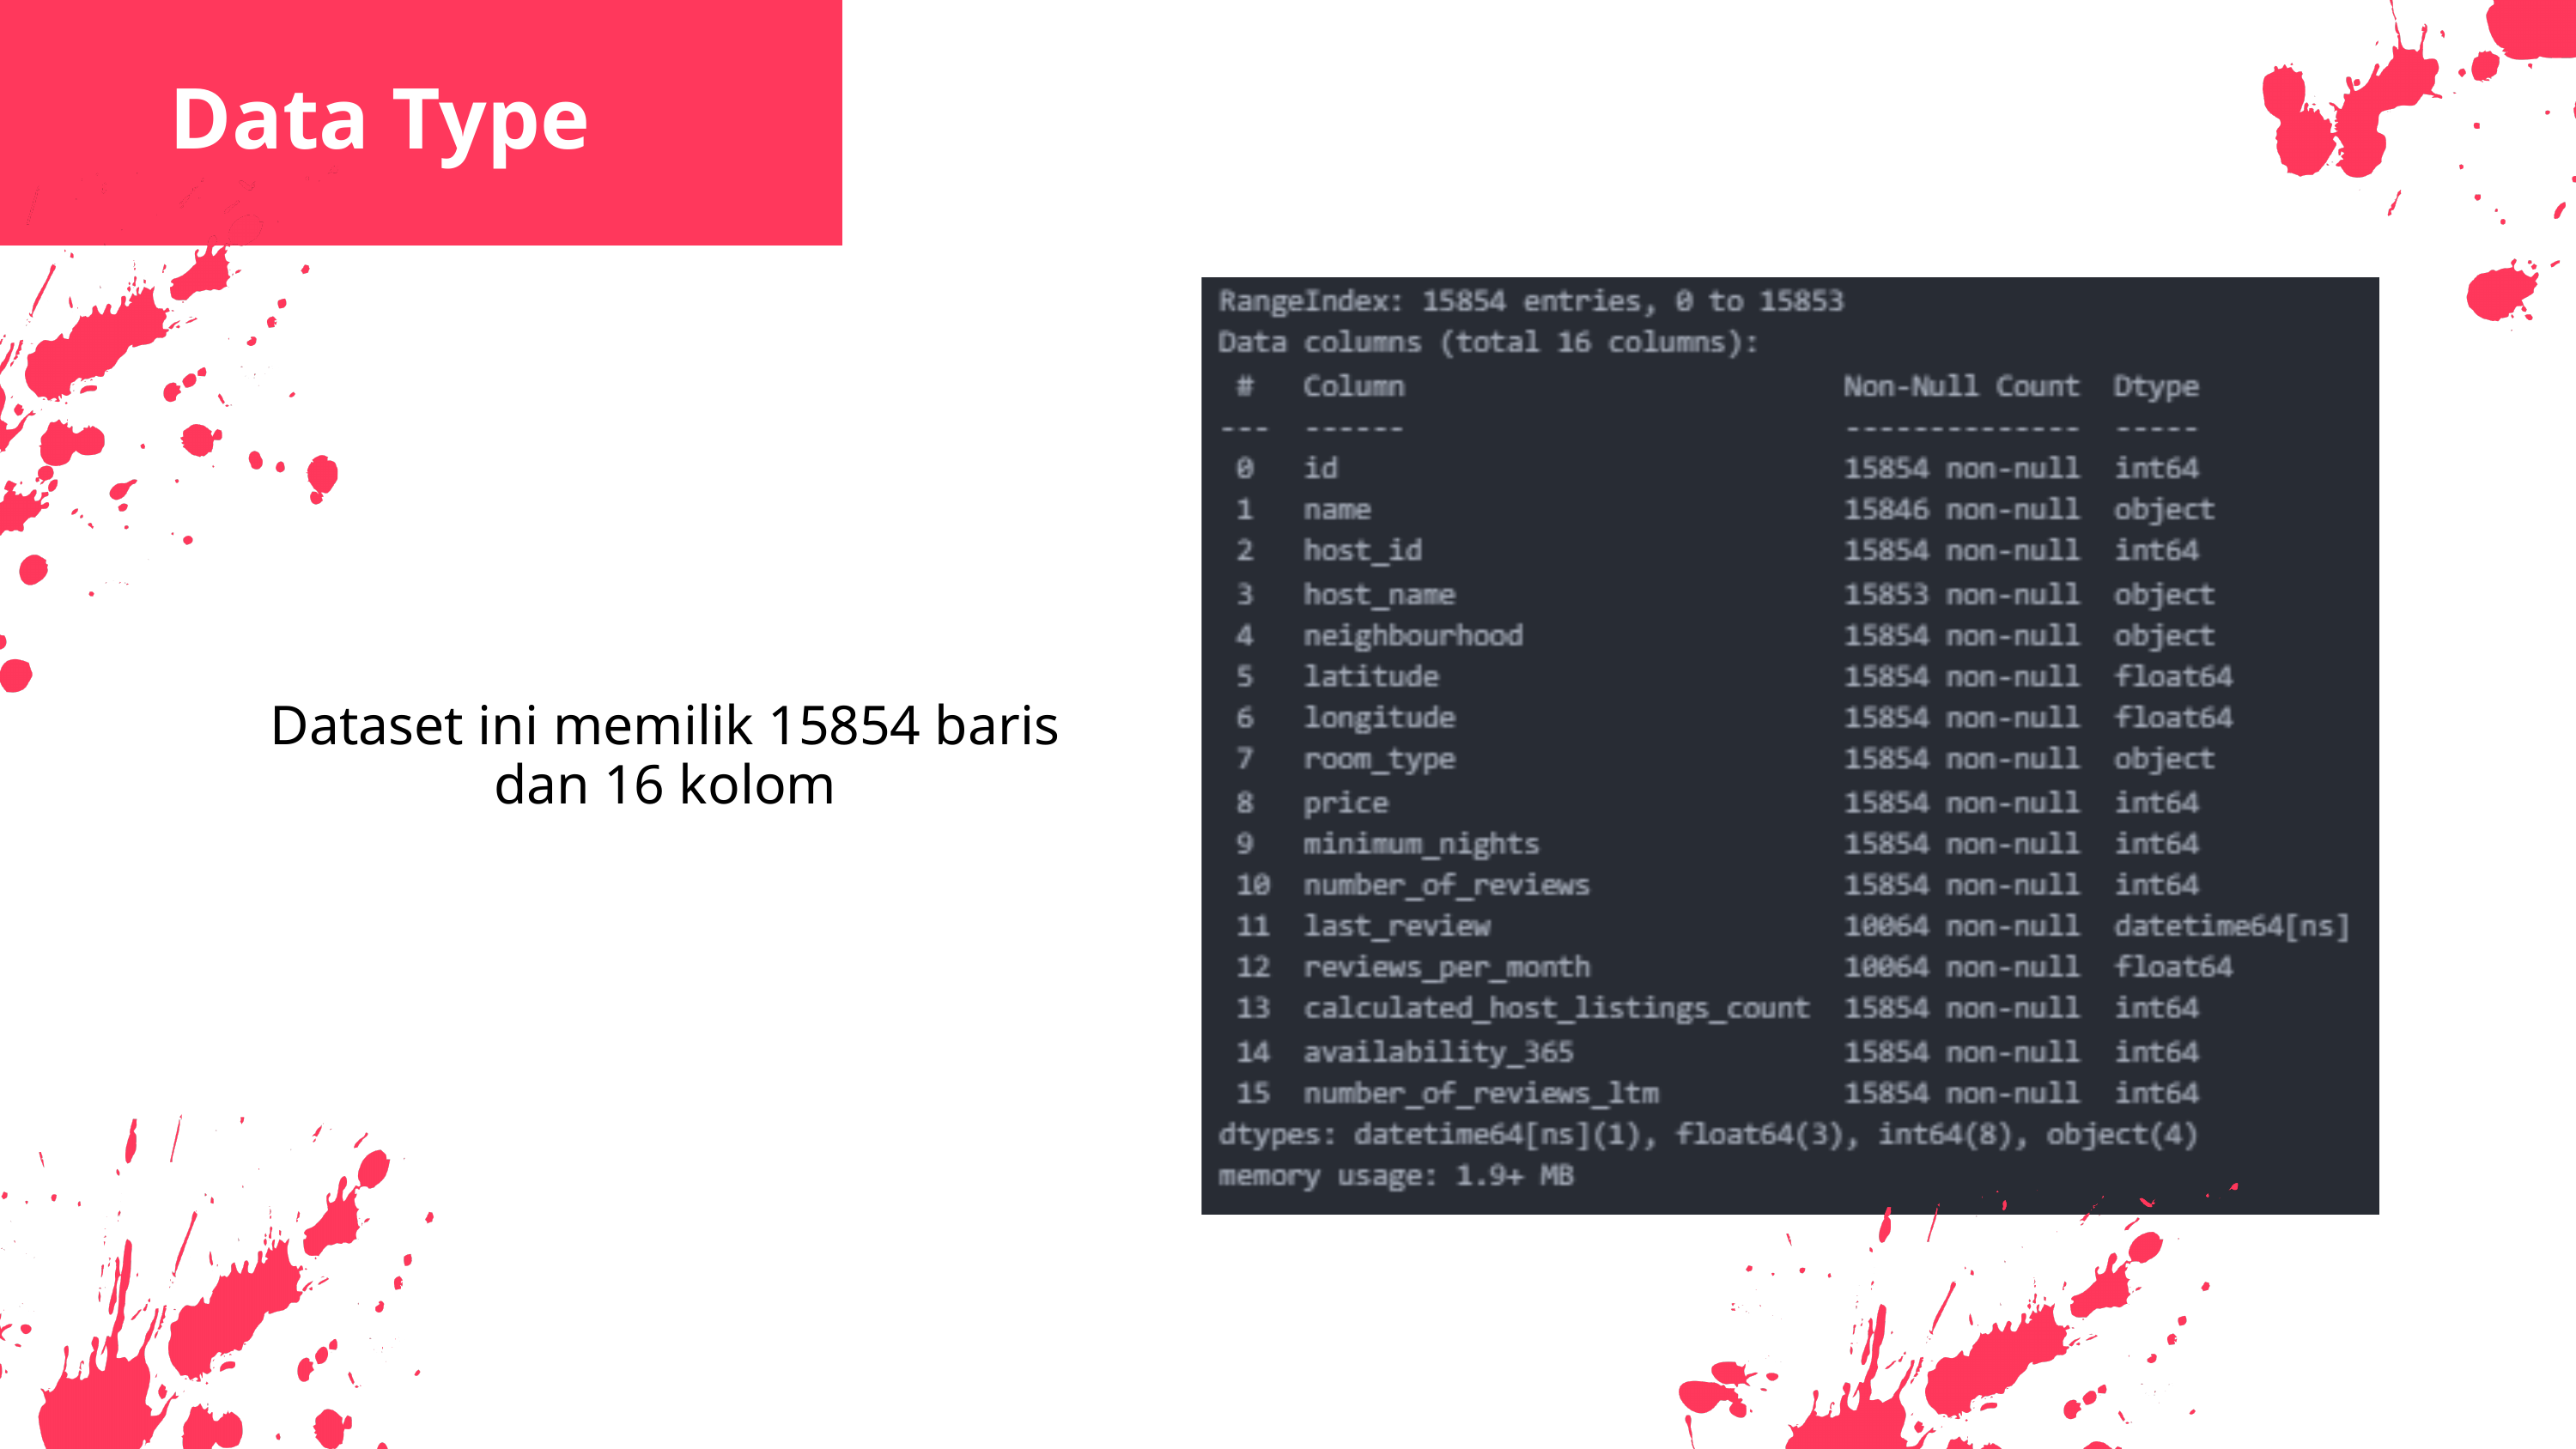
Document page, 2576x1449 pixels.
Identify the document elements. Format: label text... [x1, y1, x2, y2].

text_box [1201, 277, 2379, 1215]
text_box [0, 256, 338, 746]
text_box Dataset ini memilik 15854 baris dan 16 kolom [245, 695, 1086, 815]
text_box [0, 1099, 460, 1449]
text_box [1562, 1183, 2239, 1449]
text_box [2263, 0, 2576, 331]
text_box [0, 0, 842, 246]
